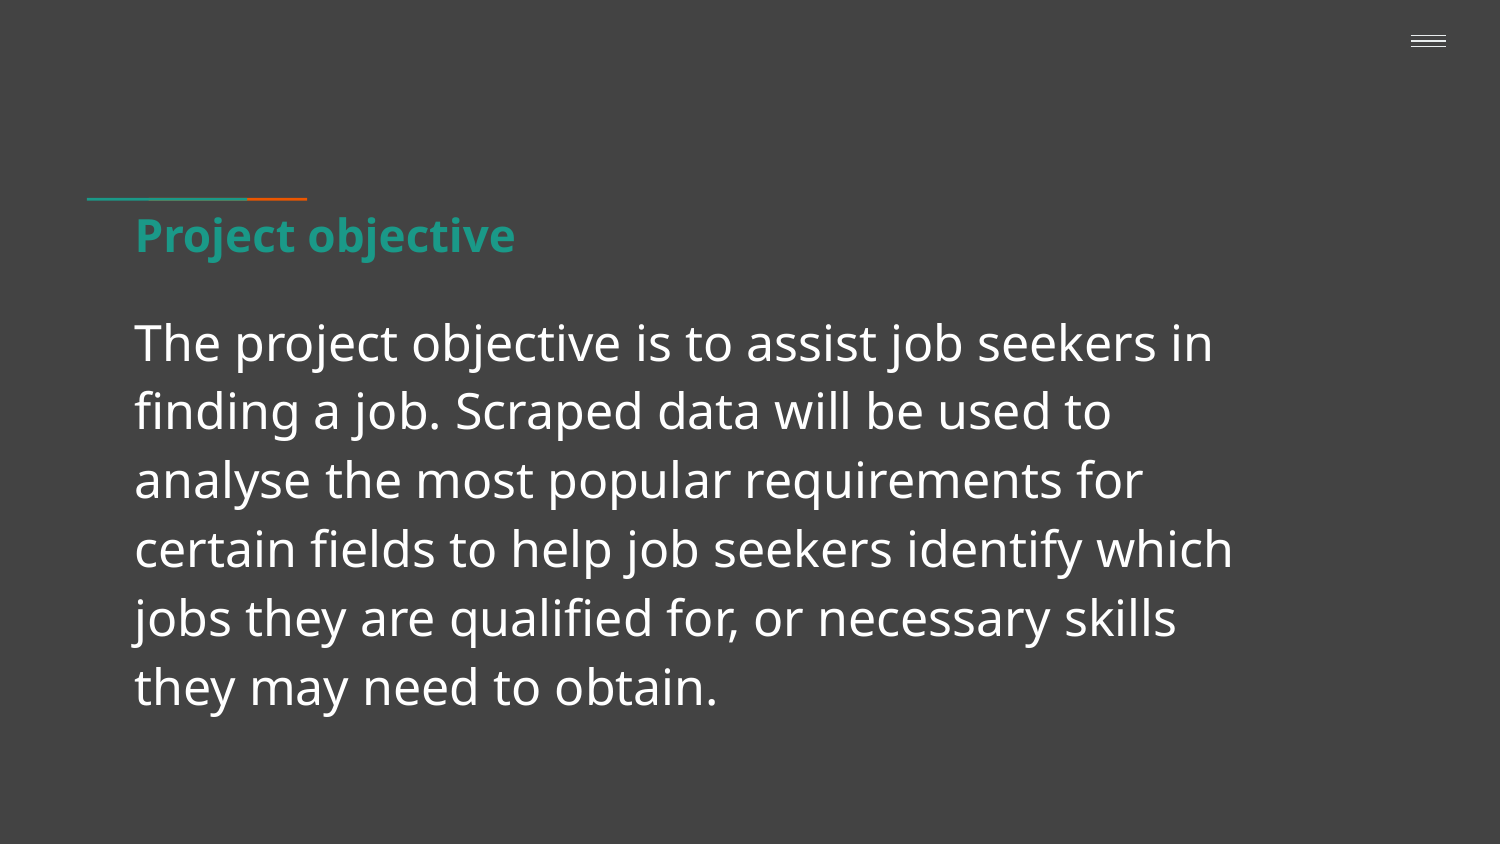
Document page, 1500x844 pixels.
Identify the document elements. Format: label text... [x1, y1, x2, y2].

list The project objective is to assist job seekers in finding a job. Scraped data will be used to analyse the most popular requirements for certain fields to help job seekers identify which jobs they are qualified for, or necessary skills they may need to obtain. [119, 286, 1270, 812]
title Project objective [119, 191, 1270, 250]
